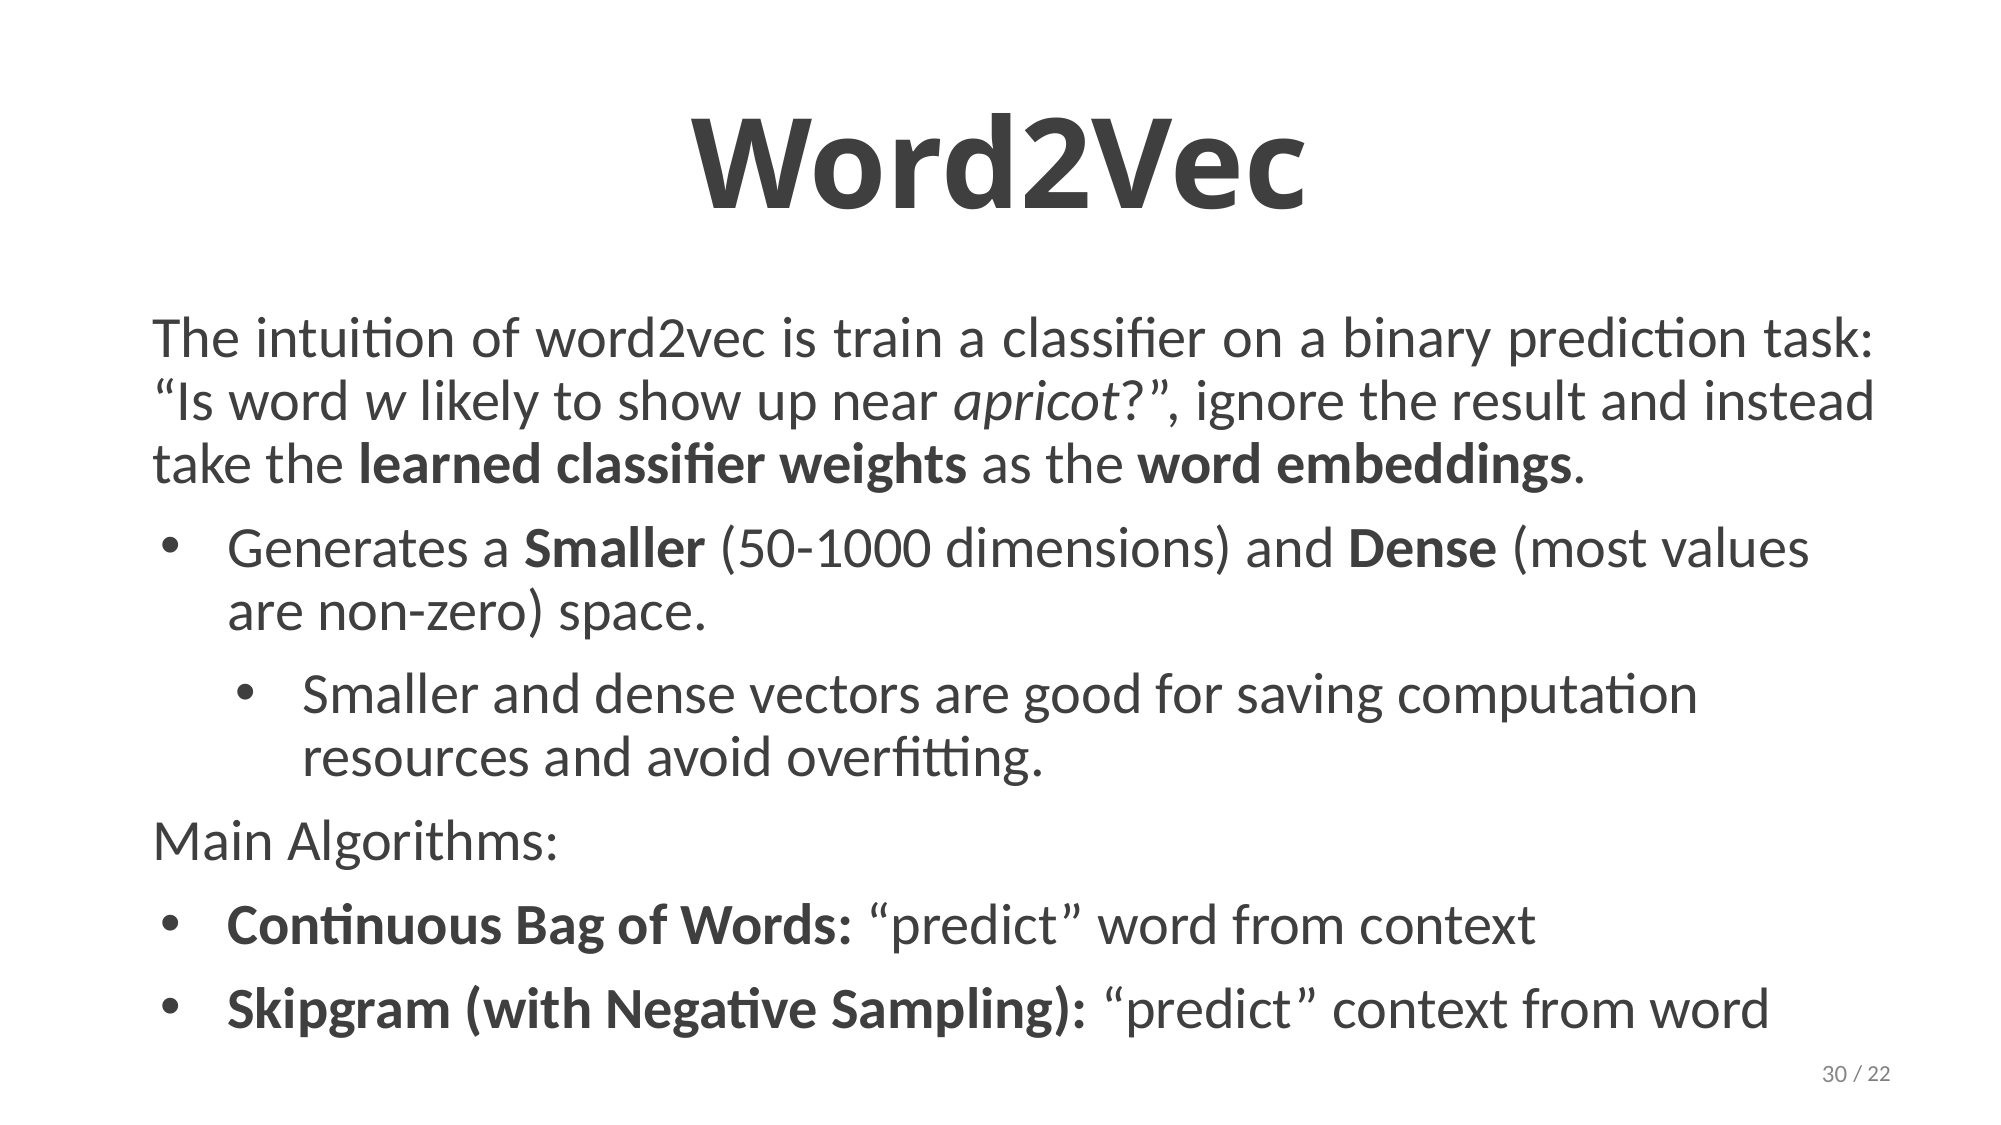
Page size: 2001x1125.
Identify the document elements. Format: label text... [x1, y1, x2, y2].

list The intuition of word2vec is train a classifier on a binary prediction task: “Is word w likely to show up near apricot?”, ignore the result and instead take the learned classifier weights as the word embeddings. Generates a Smaller (50-1000 dimensions) and Dense (most values are non-zero) space. Smaller and dense vectors are good for saving computation resources and avoid overfitting. Main Algorithms: Continuous Bag of Words: “predict” word from context Skipgram (with Negative Sampling): “predict” context from word [137, 299, 1892, 1014]
title Word2Vec [137, 59, 1863, 278]
slide_number ‹#› [1412, 1042, 1863, 1103]
